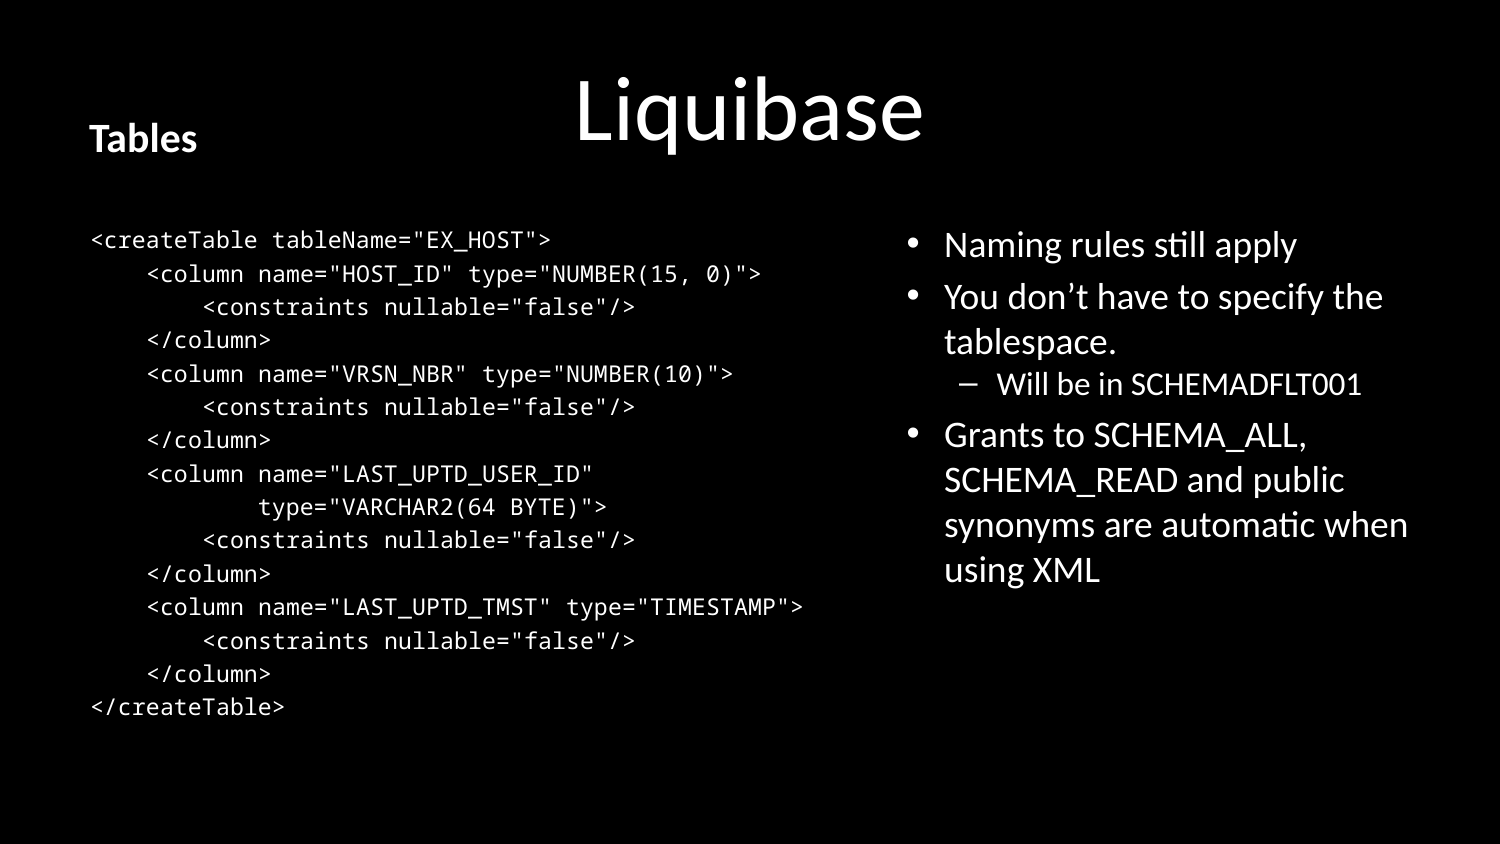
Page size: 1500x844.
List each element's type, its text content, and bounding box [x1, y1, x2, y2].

list <createTable tableName="EX_HOST"> <column name="HOST_ID" type="NUMBER(15, 0)"> <constraints nullable="false"/> </column> <column name="VRSN_NBR" type="NUMBER(10)"> <constraints nullable="false"/> </column> <column name="LAST_UPTD_USER_ID" type="VARCHAR2(64 BYTE)"> <constraints nullable="false"/> </column> <column name="LAST_UPTD_TMST" type="TIMESTAMP"> <constraints nullable="false"/> </column> </createTable> [75, 212, 873, 737]
list Tables [74, 116, 1300, 162]
list Naming rules still apply You don’t have to specify the tablespace. Will be in SCHEMADFLT001 Grants to SCHEMA_ALL, SCHEMA_READ and public synonyms are automatic when using XML [891, 212, 1425, 737]
title Liquibase [75, 33, 1425, 175]
